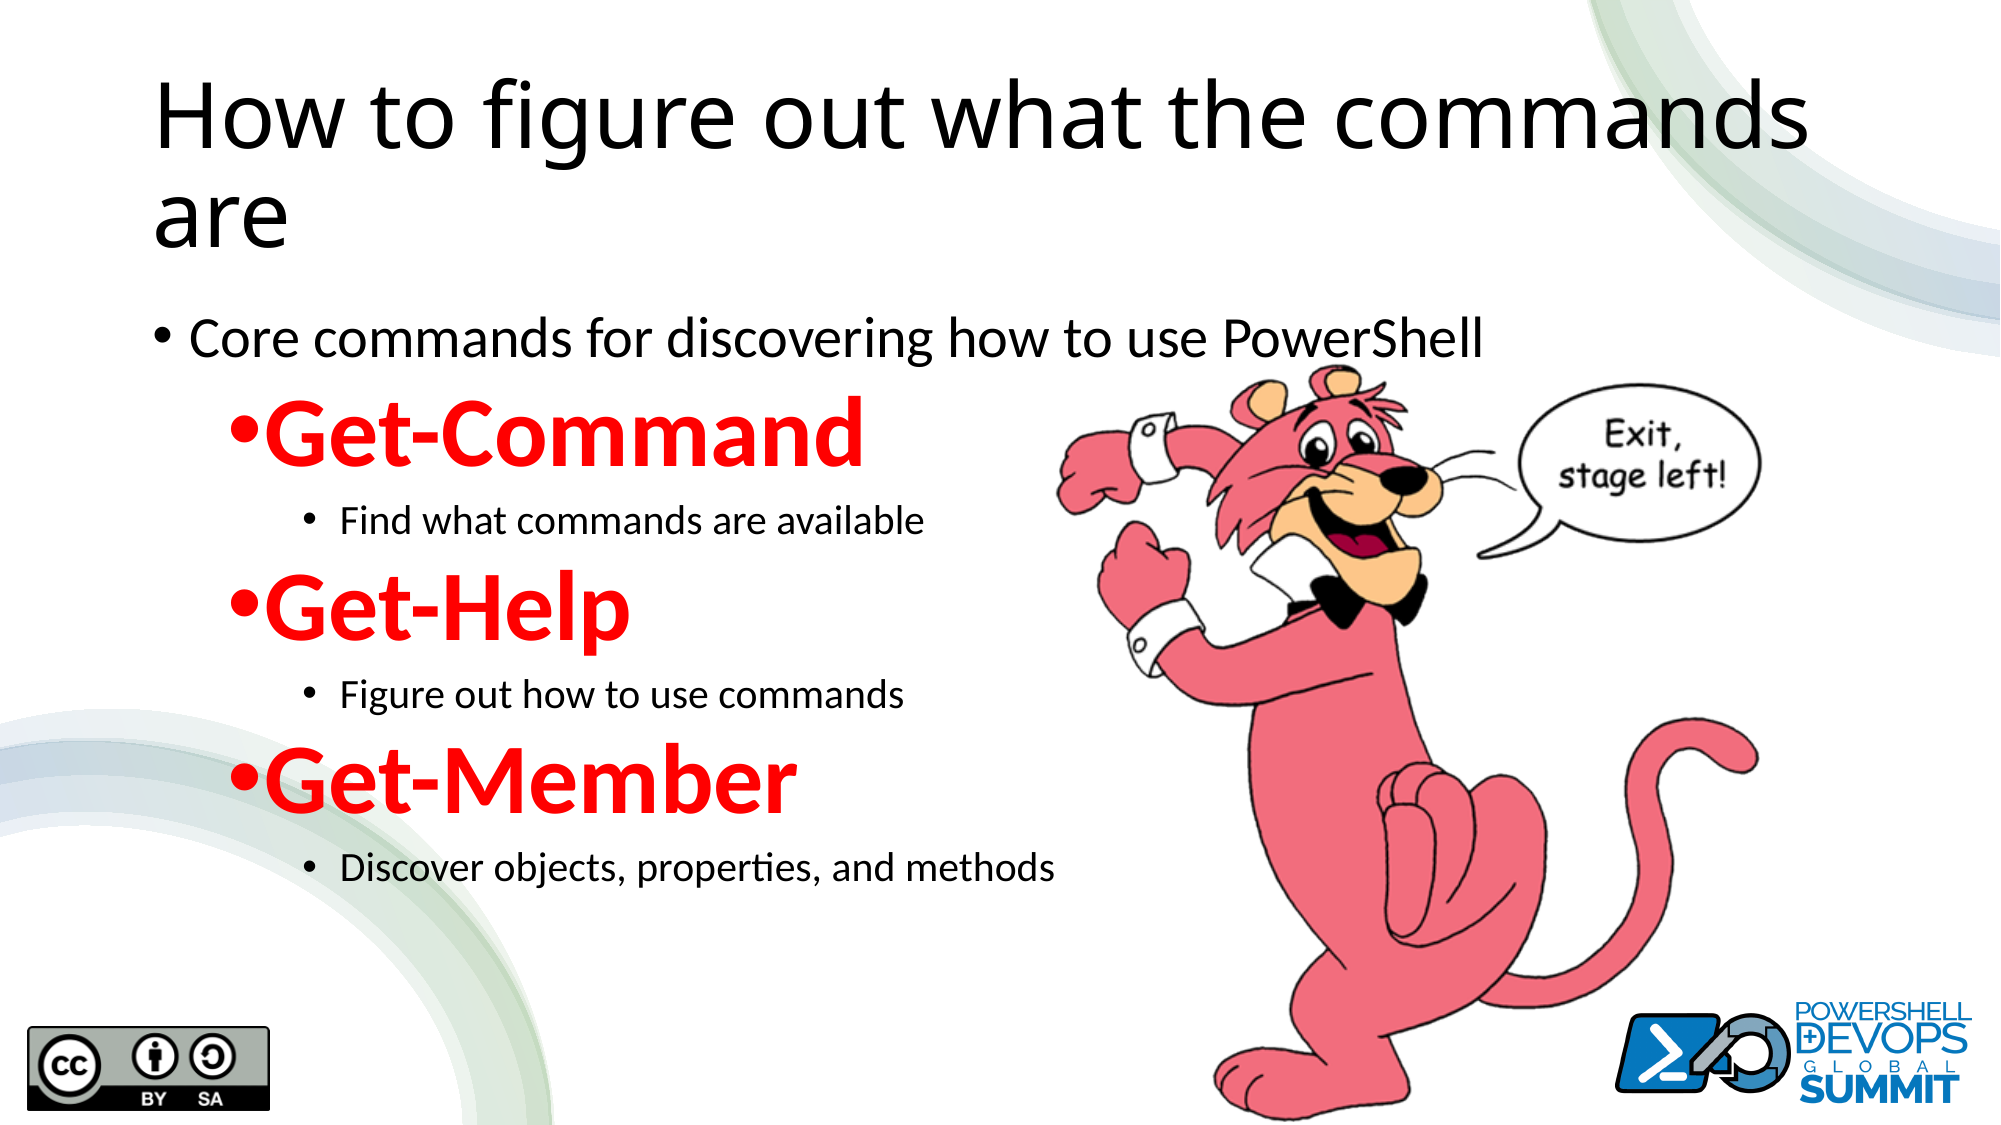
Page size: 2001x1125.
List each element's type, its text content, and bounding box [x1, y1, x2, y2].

title How to figure out what the commands are [137, 59, 1863, 278]
picture [26, 1026, 270, 1112]
list Core commands for discovering how to use PowerShell Get-Command Find what commands are available Get-Help Figure out how to use commands Get-Member Discover objects, properties, and methods [137, 299, 1863, 1014]
picture [1041, 354, 1972, 1125]
